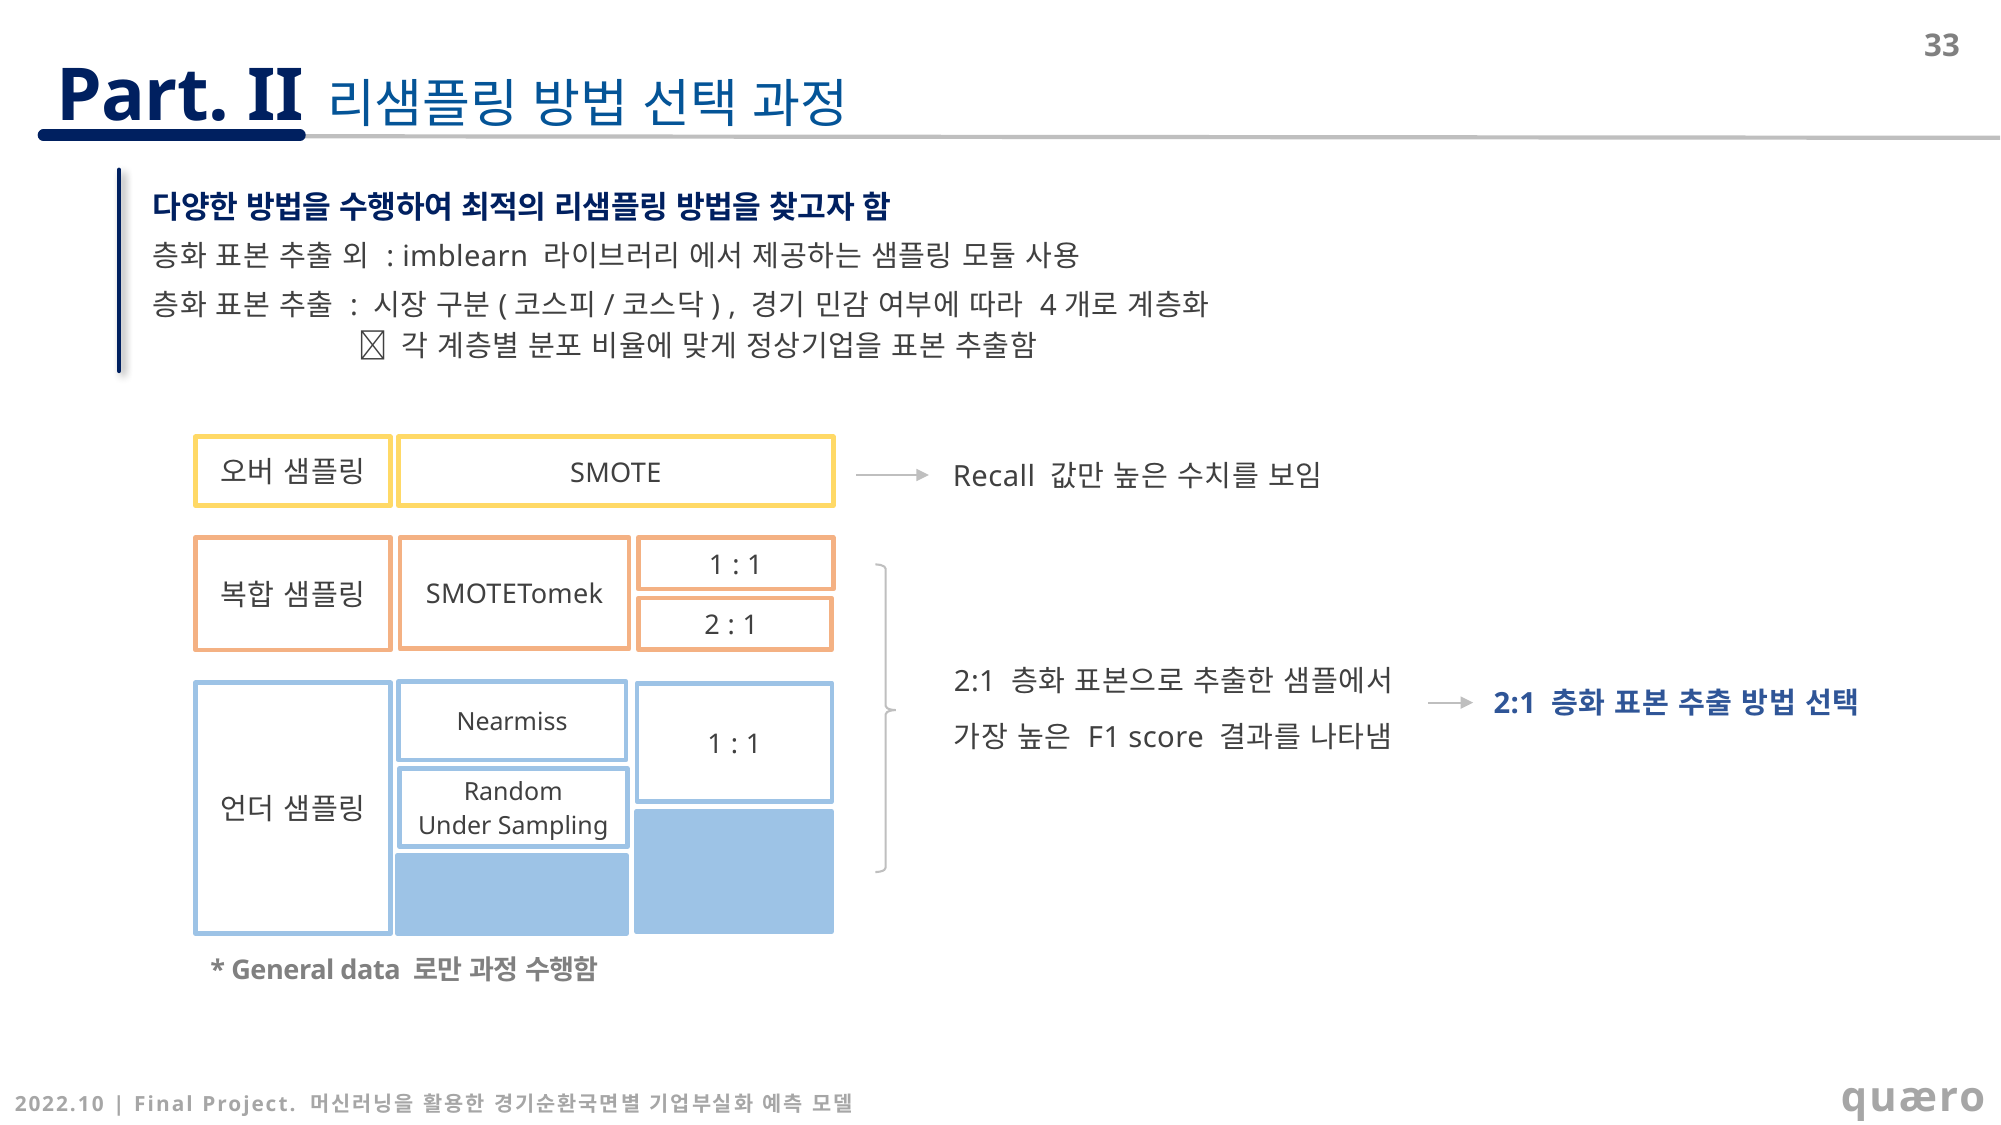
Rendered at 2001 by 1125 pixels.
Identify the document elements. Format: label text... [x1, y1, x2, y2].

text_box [137, 176, 1515, 398]
text_box 리샘플링 방법 선택 과정 [311, 53, 1352, 141]
slide_number 33 [1524, 17, 1975, 78]
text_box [195, 431, 1914, 992]
